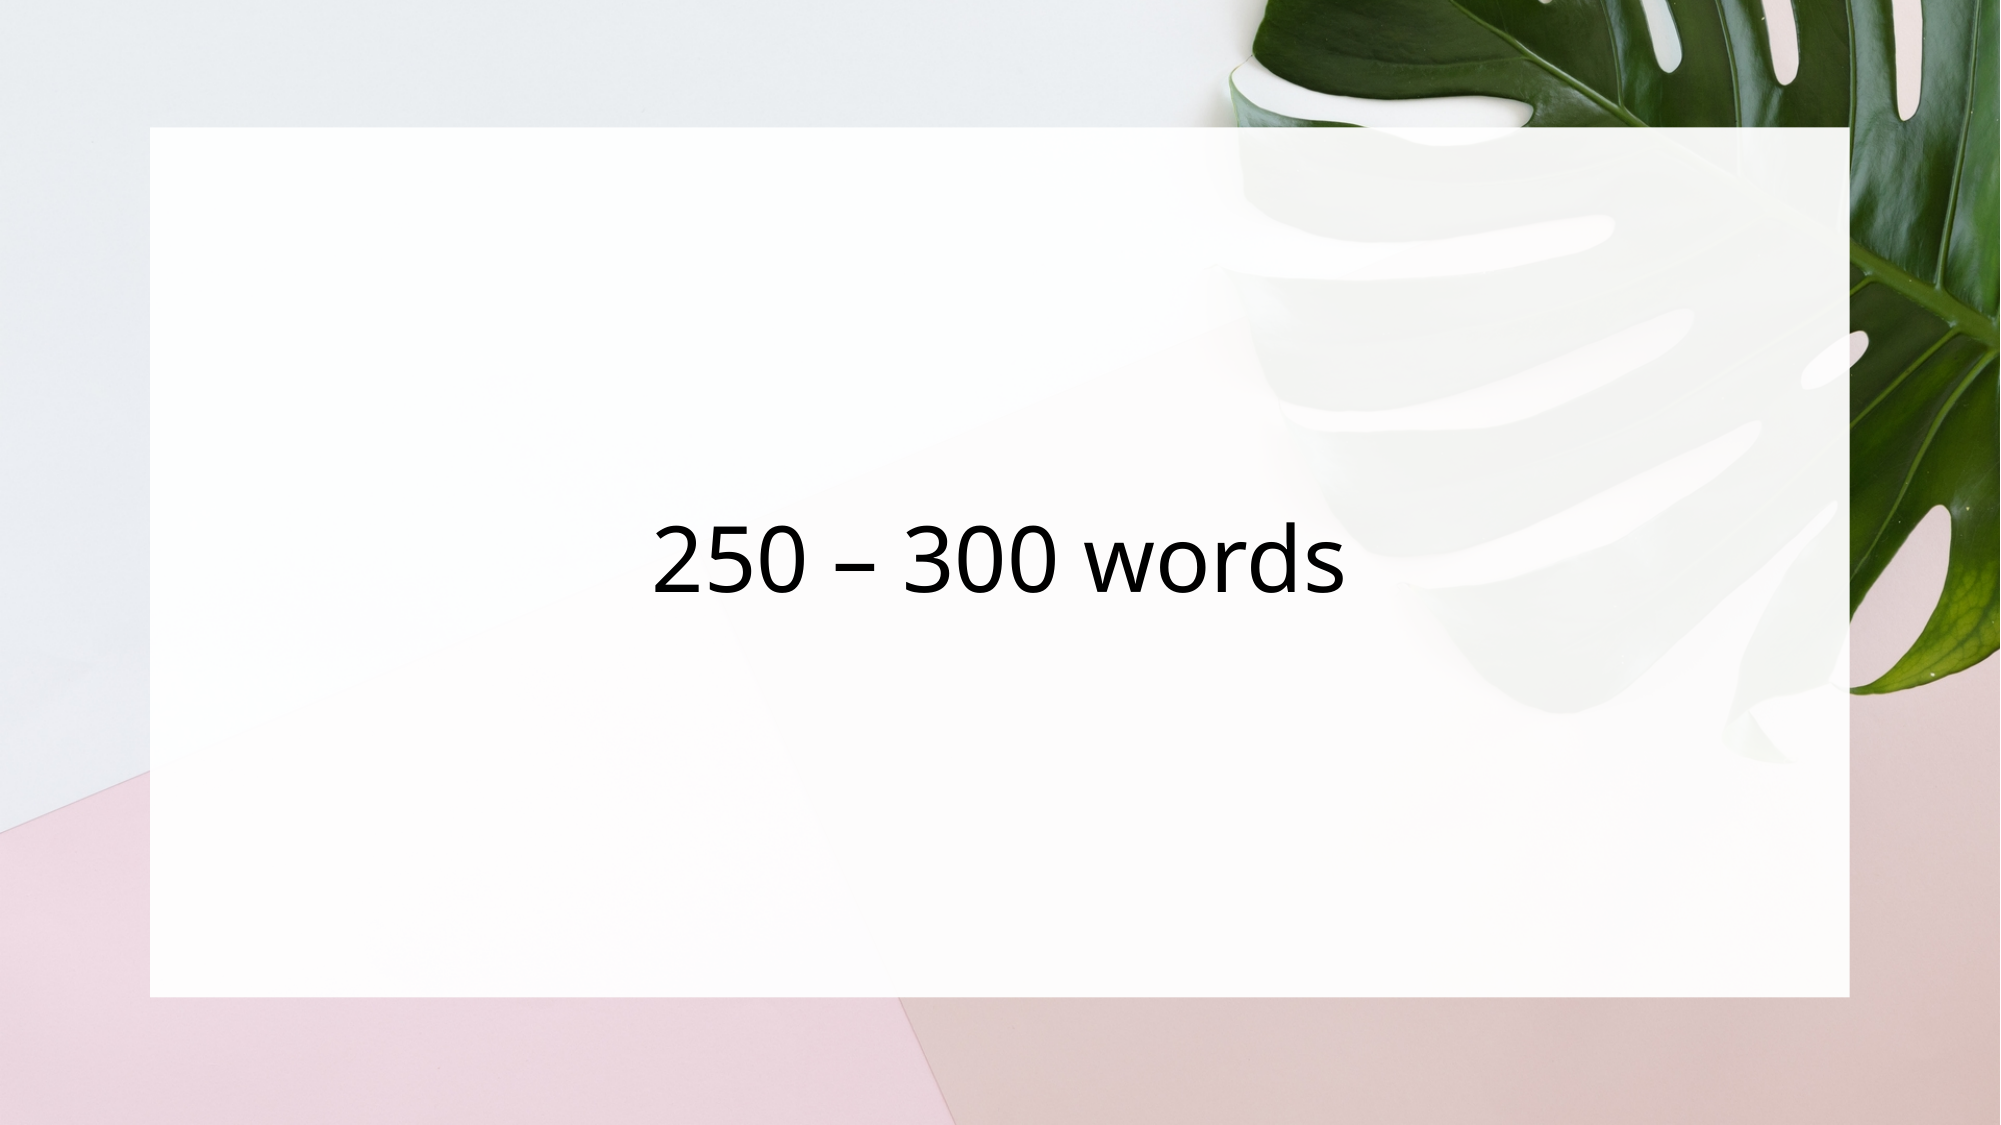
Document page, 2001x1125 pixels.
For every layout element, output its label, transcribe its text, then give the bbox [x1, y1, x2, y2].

title 250 – 300 words [249, 375, 1750, 750]
picture [0, 0, 2000, 1125]
